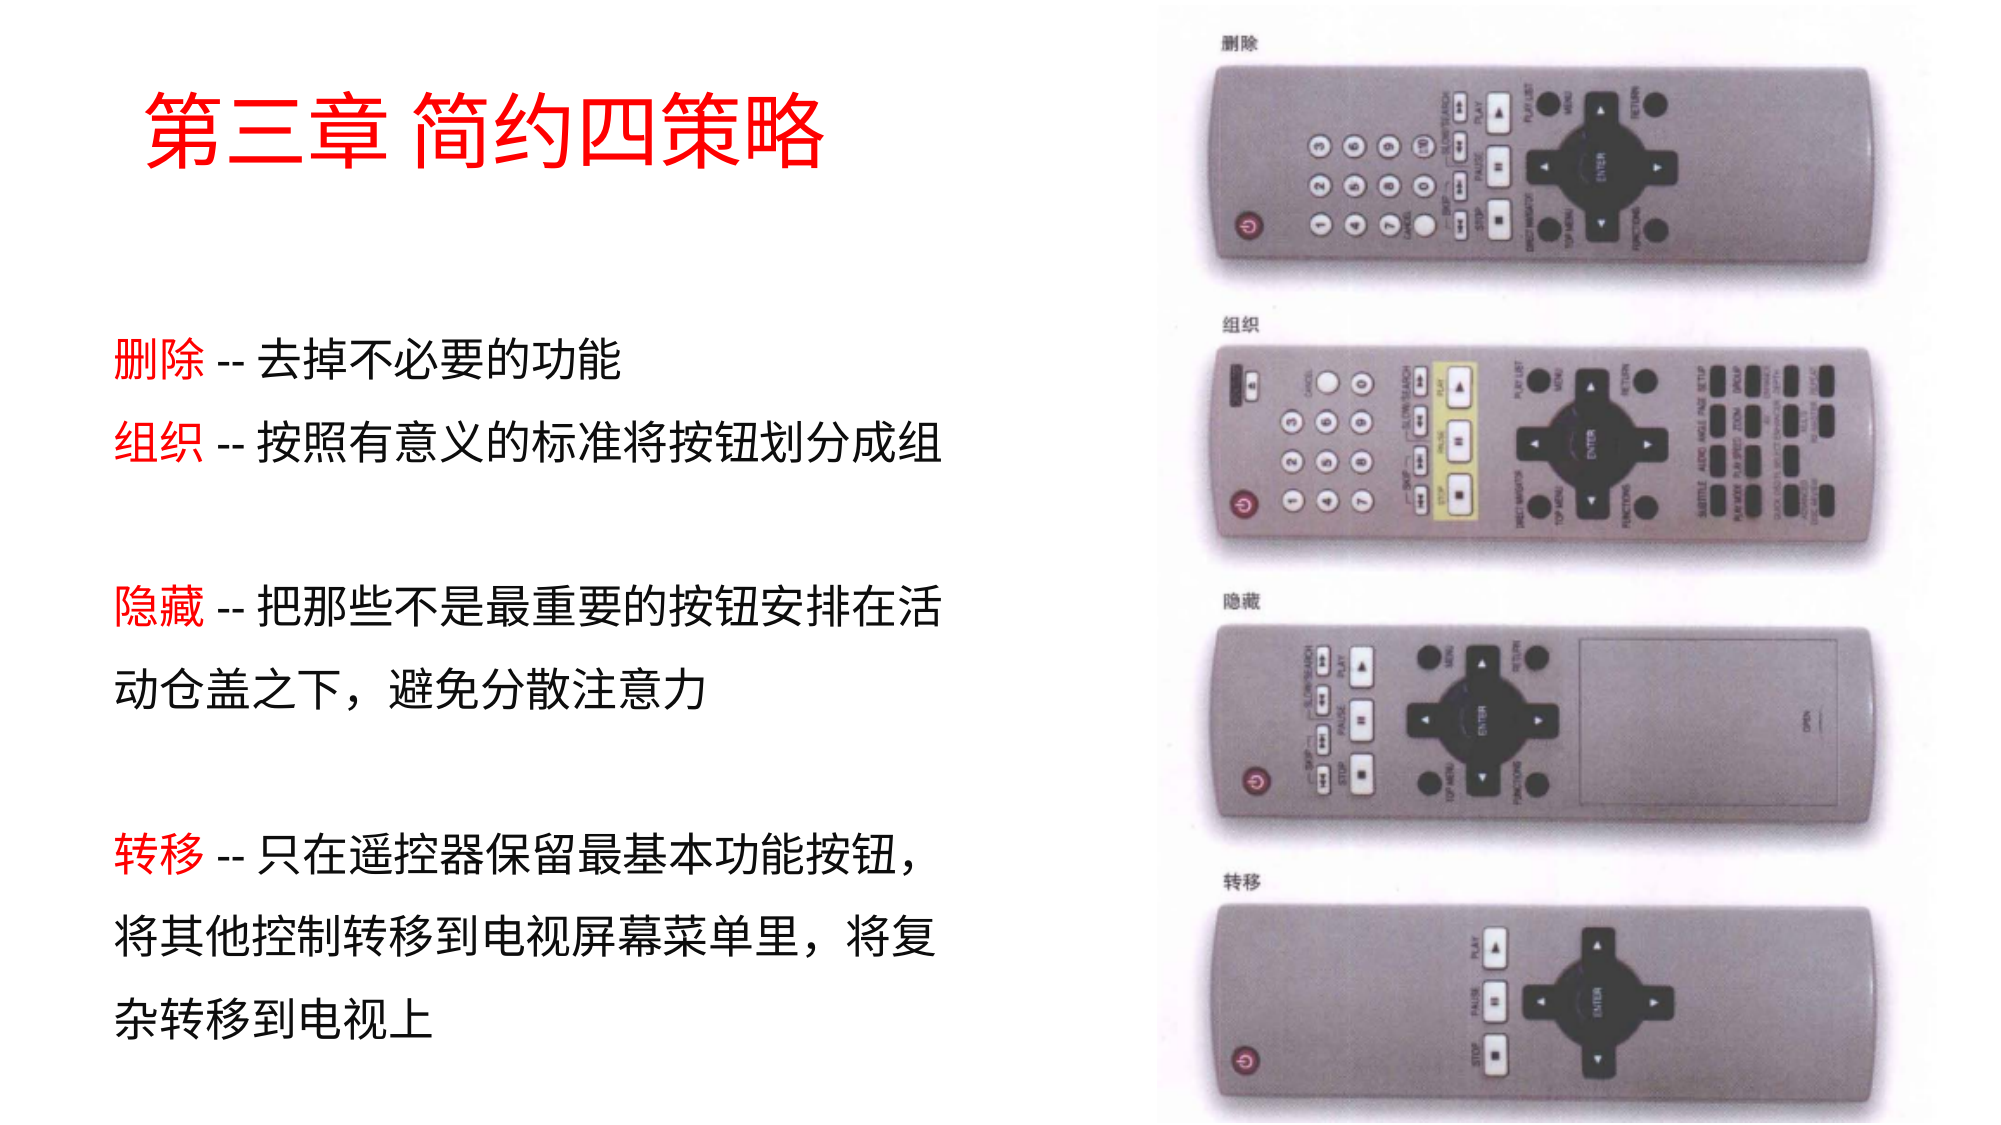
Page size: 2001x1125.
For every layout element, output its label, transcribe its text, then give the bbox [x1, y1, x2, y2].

picture [1157, 5, 1937, 1123]
text_box 第三章 简约四策略 [99, 72, 869, 187]
text_box 删除--去掉不必要的功能 组织--按照有意义的标准将按钮划分成组 隐藏--把那些不是最重要的按钮安排在活动仓盖之下，避免分散注意力 转移--只在遥控器保留最基本功能按钮，将其他控制转移到电视屏幕菜单里，将复杂转移到电视上 [99, 295, 982, 1053]
